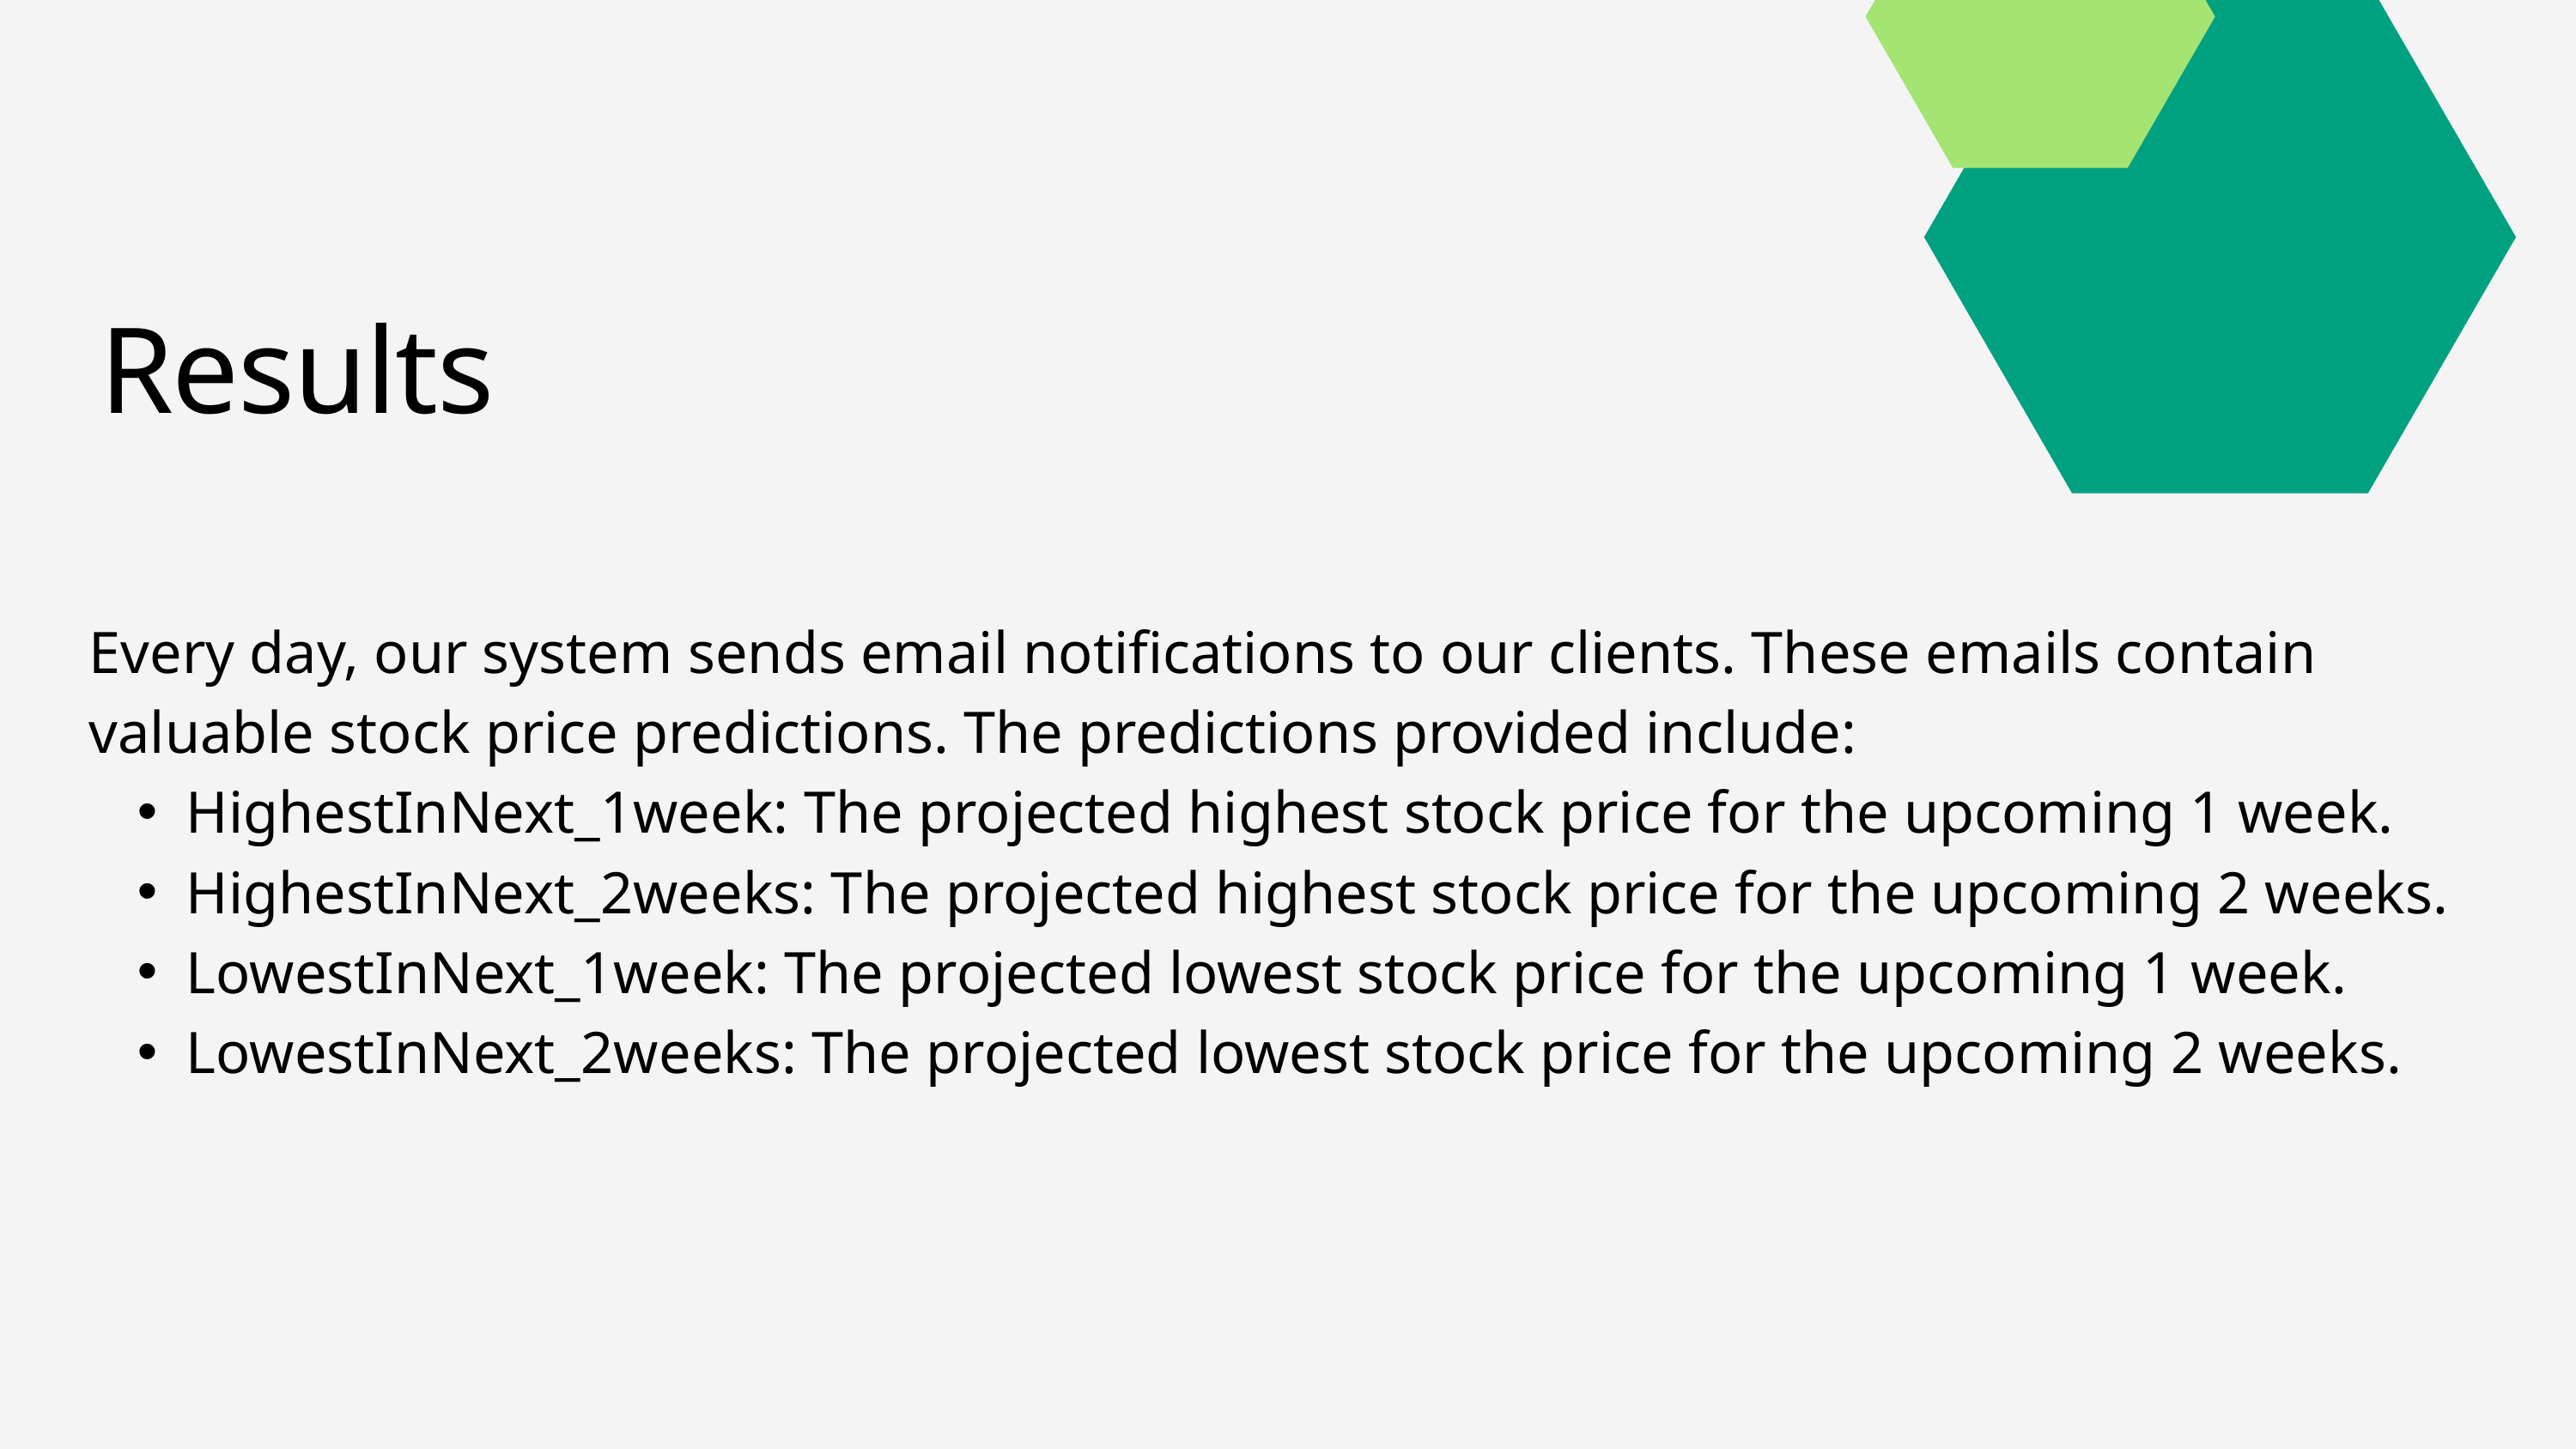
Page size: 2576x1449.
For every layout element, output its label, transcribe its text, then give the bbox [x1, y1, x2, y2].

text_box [1865, 0, 2215, 168]
text_box Results [100, 282, 1042, 566]
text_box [1923, 0, 2517, 494]
text_box Every day, our system sends email notifications to our clients. These emails contain valuable stock price predictions. The predictions provided include: HighestInNext_1week: The projected highest stock price for the upcoming 1 week. HighestInNext_2weeks: The projected highest stock price for the upcoming 2 weeks. LowestInNext_1week: The projected lowest stock price for the upcoming 1 week. LowestInNext_2weeks: The projected lowest stock price for the upcoming 2 weeks. [88, 604, 2488, 1166]
